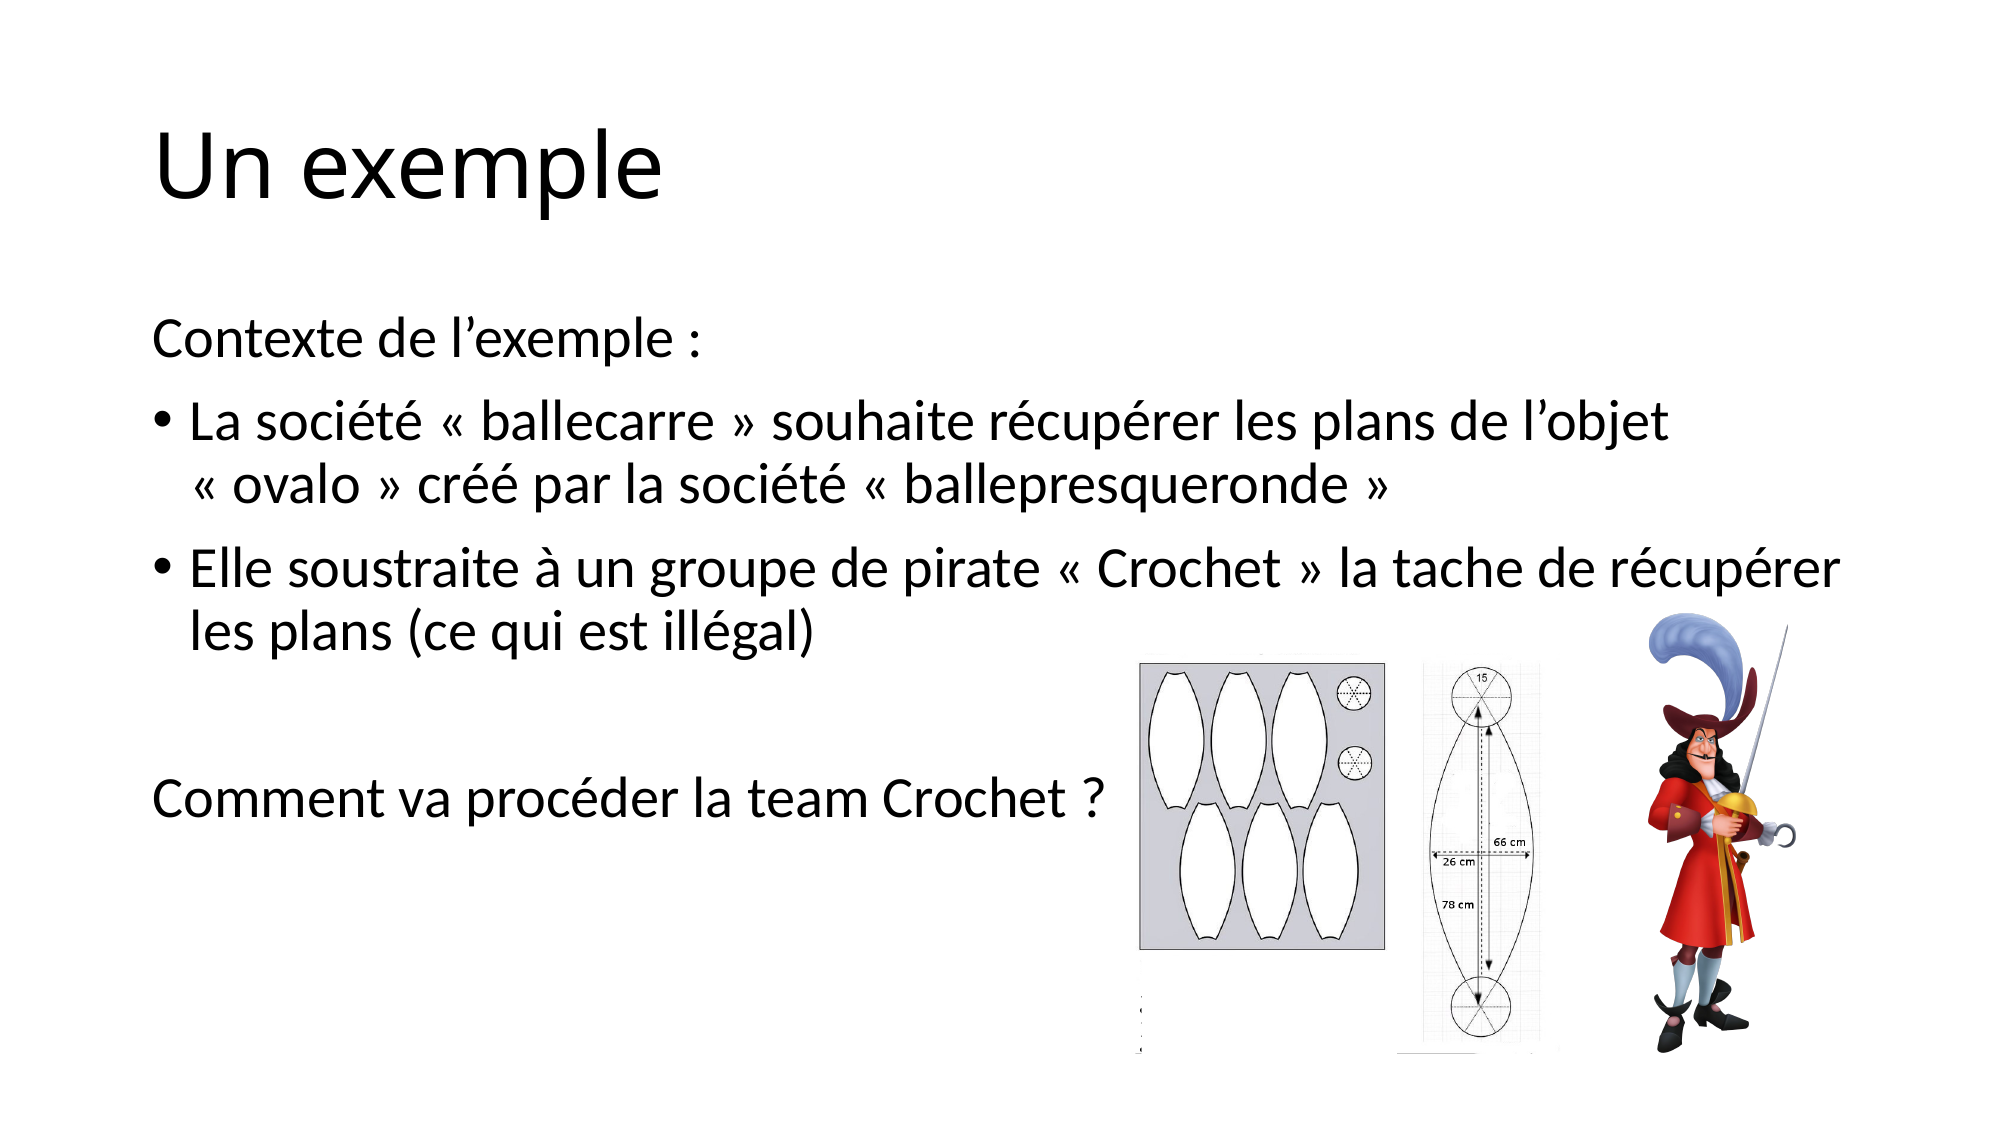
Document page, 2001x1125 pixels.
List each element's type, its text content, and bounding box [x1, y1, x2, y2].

picture [1131, 653, 1581, 1071]
picture [1648, 613, 1796, 1053]
title Un exemple [137, 59, 1863, 278]
list Contexte de l’exemple : La société « ballecarre » souhaite récupérer les plans de l’objet « ovalo » créé par la société « ballepresqueronde » Elle soustraite à un groupe de pirate « Crochet » la tache de récupérer les plans (ce qui est illégal) Comment va procéder la team Crochet ? [137, 299, 1863, 1014]
